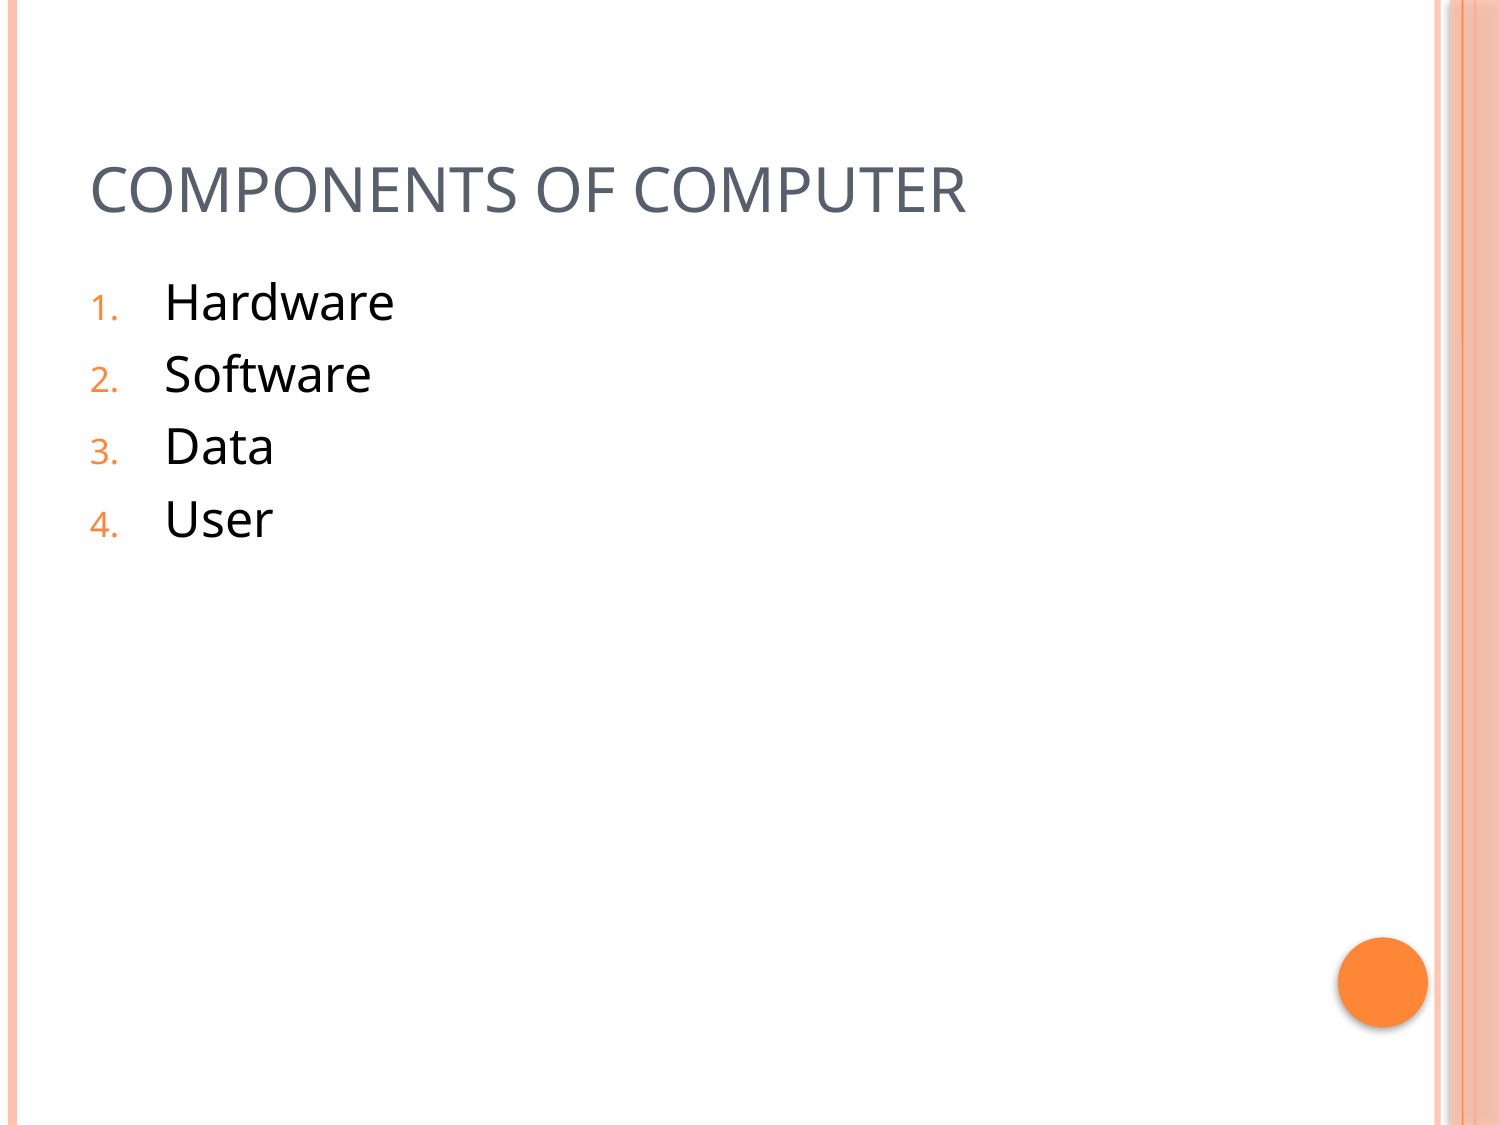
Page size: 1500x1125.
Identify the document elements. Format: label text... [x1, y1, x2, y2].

title Components of computer [75, 45, 1300, 233]
list Hardware Software Data User [75, 262, 1300, 1062]
